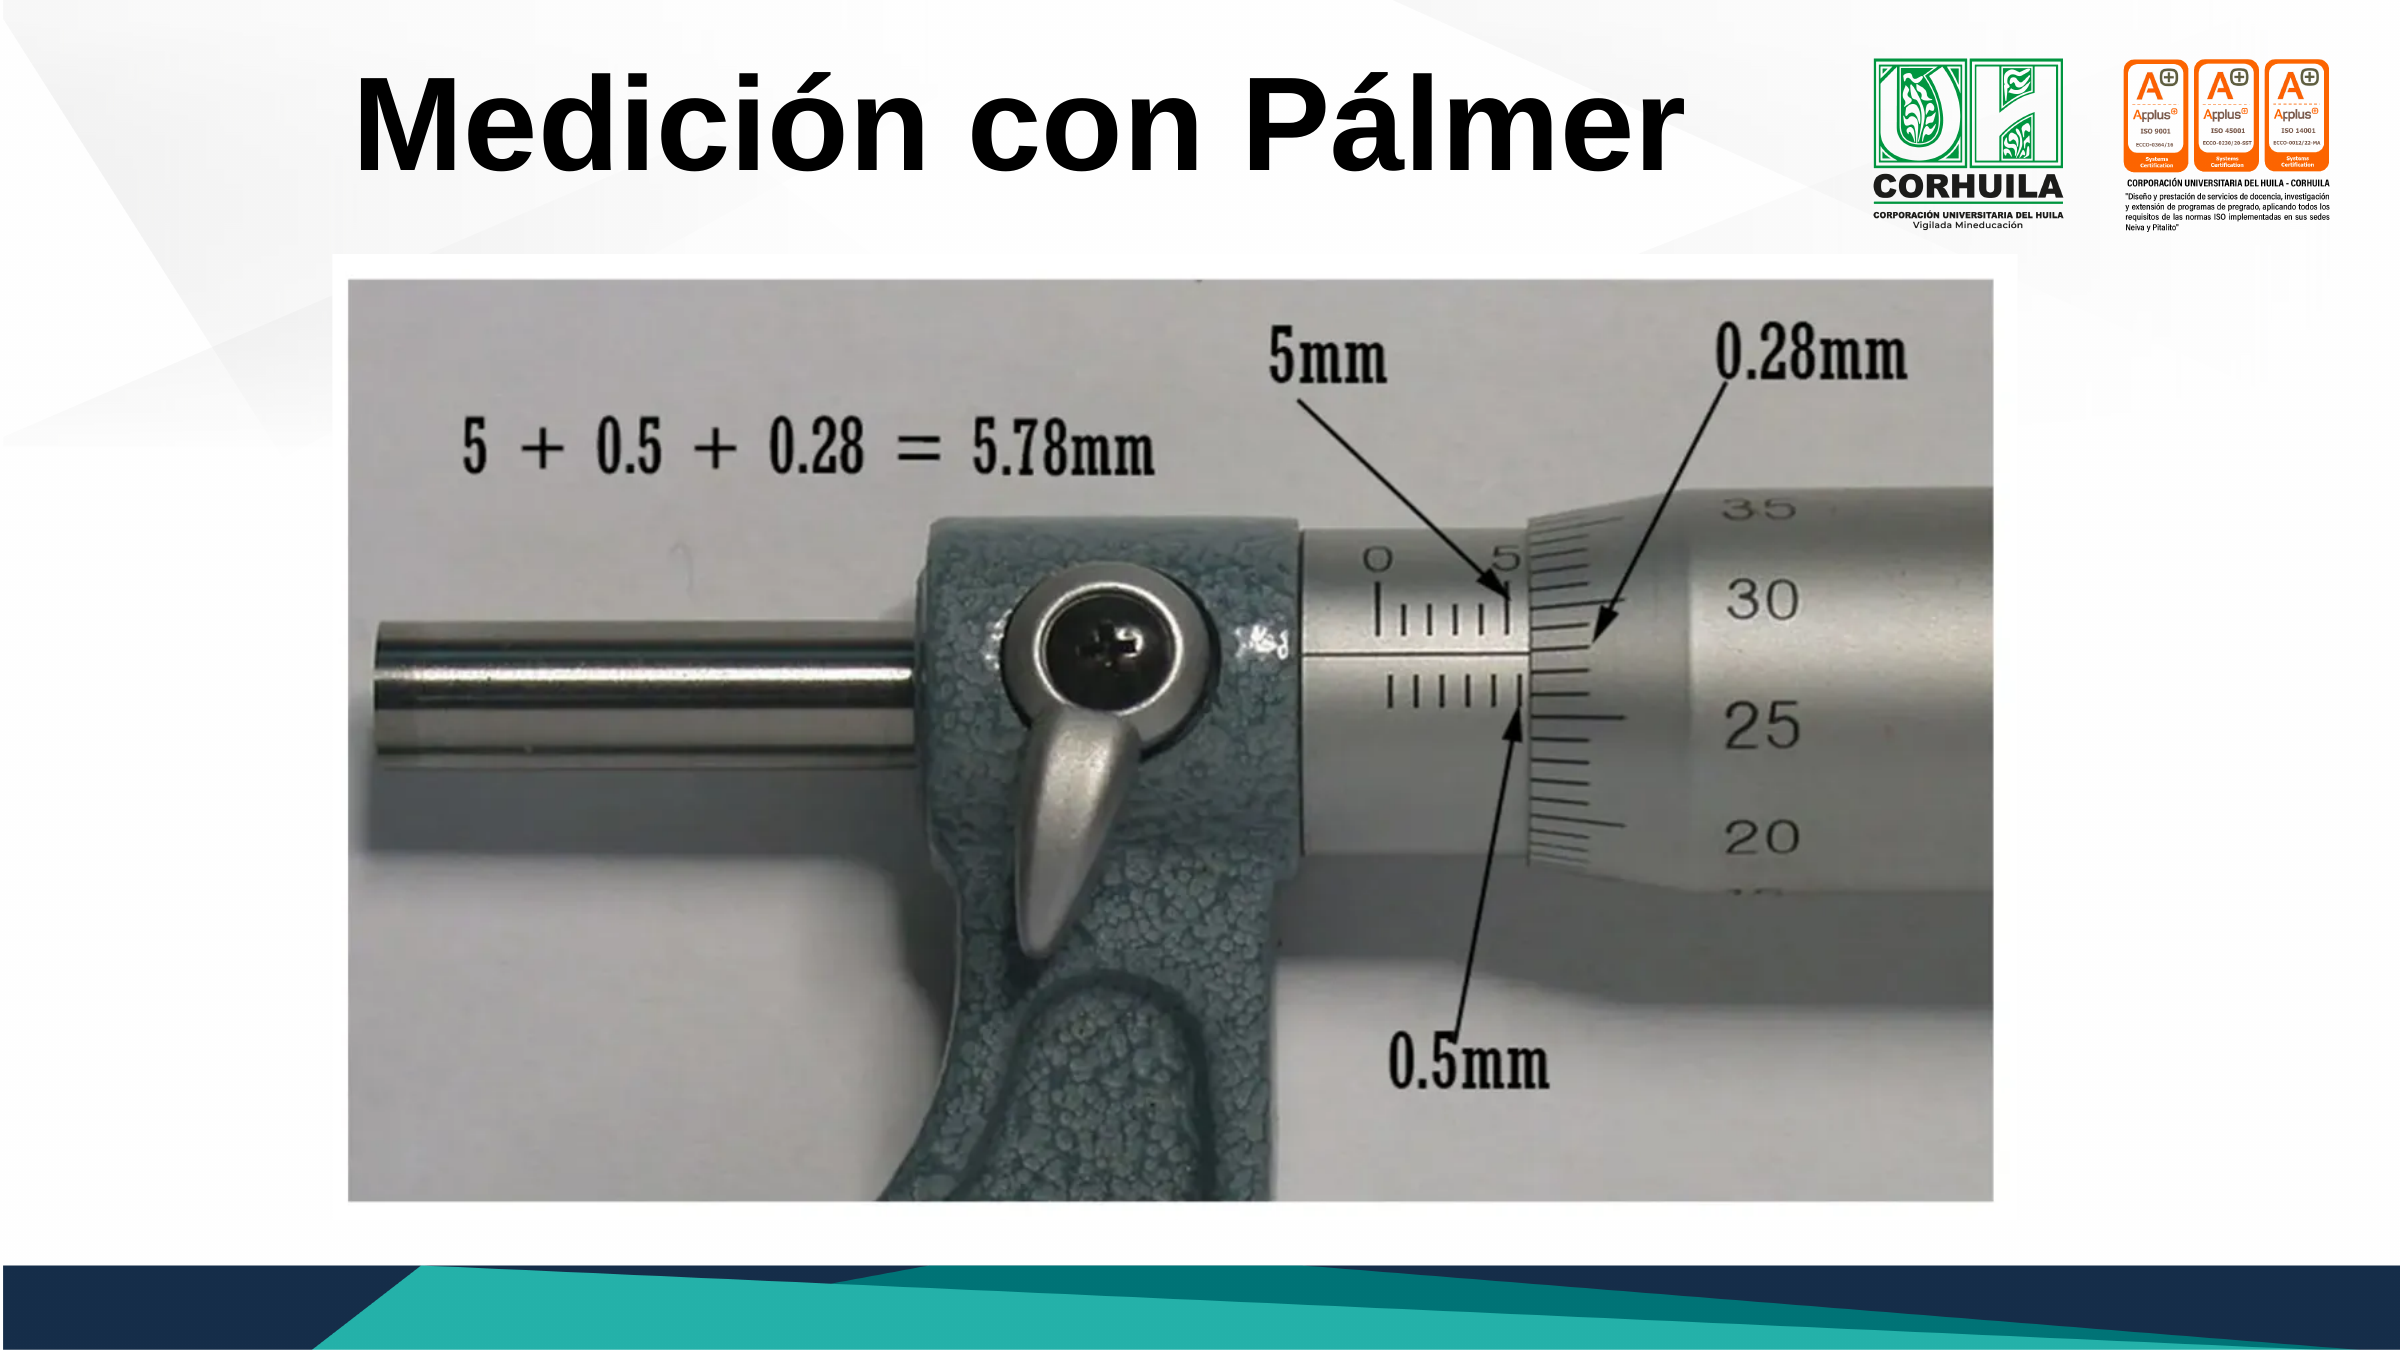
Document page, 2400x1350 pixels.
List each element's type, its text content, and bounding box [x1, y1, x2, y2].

picture [0, 0, 2400, 1350]
title Medición con Pálmer [0, 29, 2041, 255]
